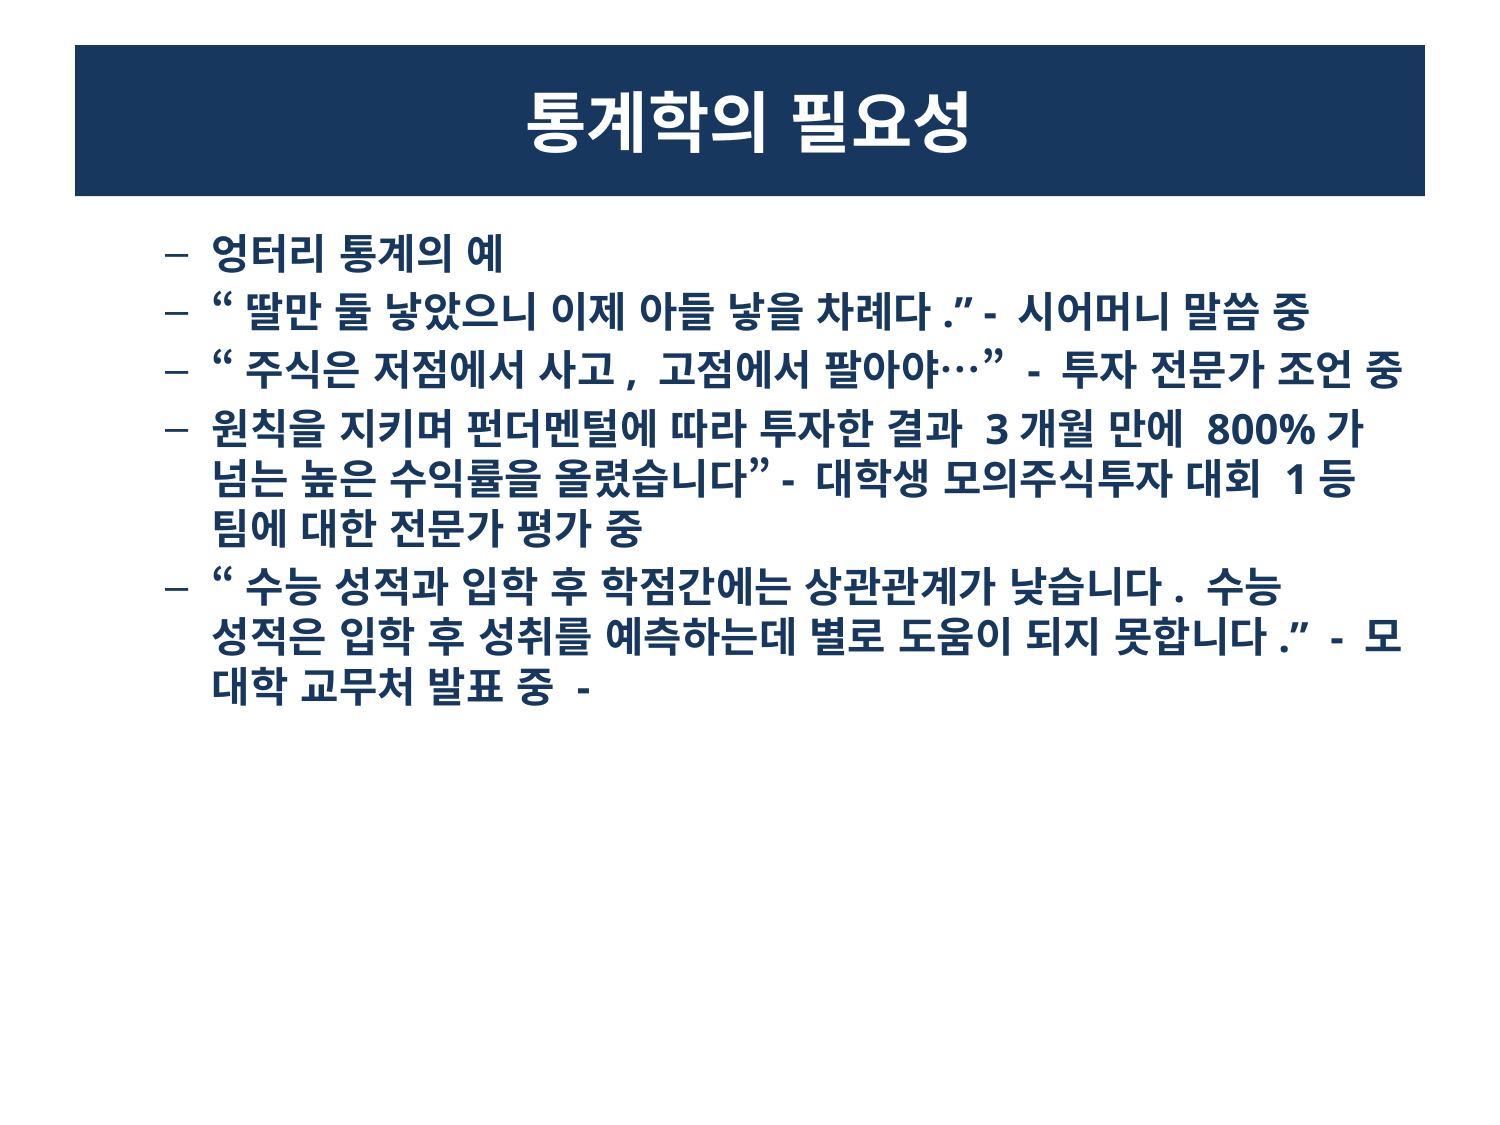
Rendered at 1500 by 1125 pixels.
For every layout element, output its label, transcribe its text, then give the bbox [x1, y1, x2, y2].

title 통계학의 필요성 [75, 45, 1425, 197]
list 엉터리 통계의 예 “딸만 둘 낳았으니 이제 아들 낳을 차례다.” - 시어머니 말씀 중 “주식은 저점에서 사고, 고점에서 팔아야…” - 투자 전문가 조언 중 원칙을 지키며 펀더멘털에 따라 투자한 결과 3개월 만에 800%가 넘는 높은 수익률을 올렸습니다”- 대학생 모의주식투자 대회 1등 팀에 대한 전문가 평가 중 “수능 성적과 입학 후 학점간에는 상관관계가 낮습니다. 수능 성적은 입학 후 성취를 예측하는데 별로 도움이 되지 못합니다.” - 모 대학 교무처 발표 중 - [75, 219, 1425, 1005]
